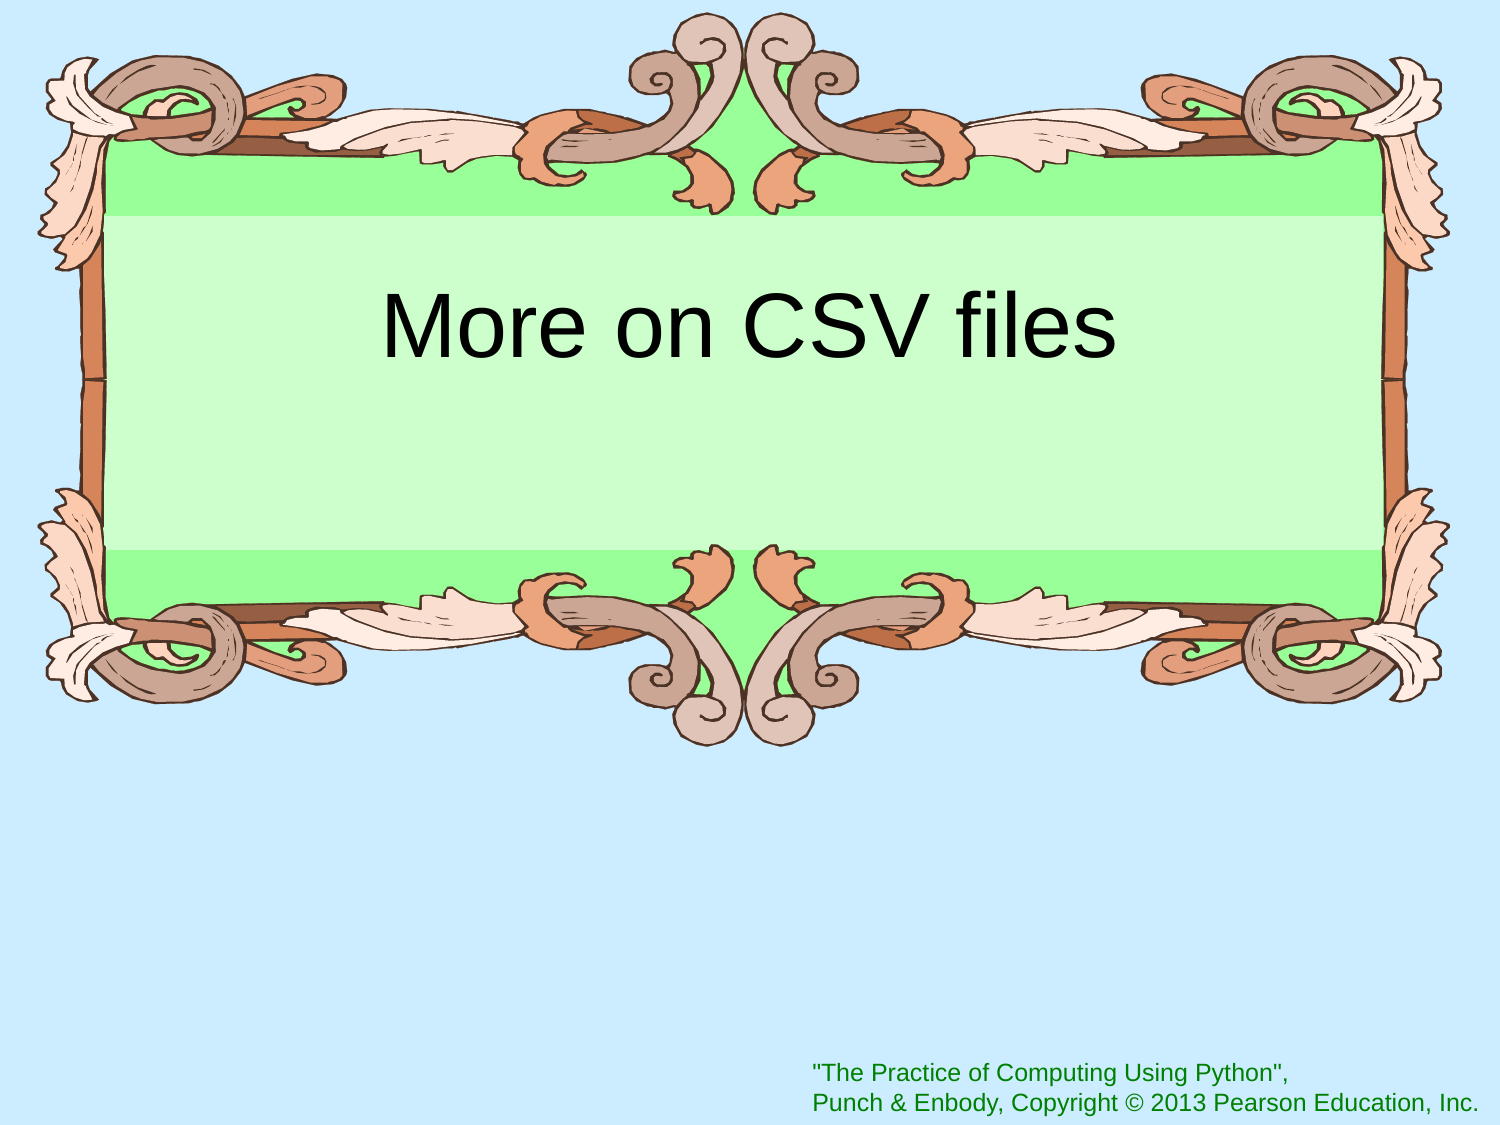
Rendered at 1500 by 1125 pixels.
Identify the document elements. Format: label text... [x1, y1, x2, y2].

title More on CSV files [112, 200, 1388, 442]
